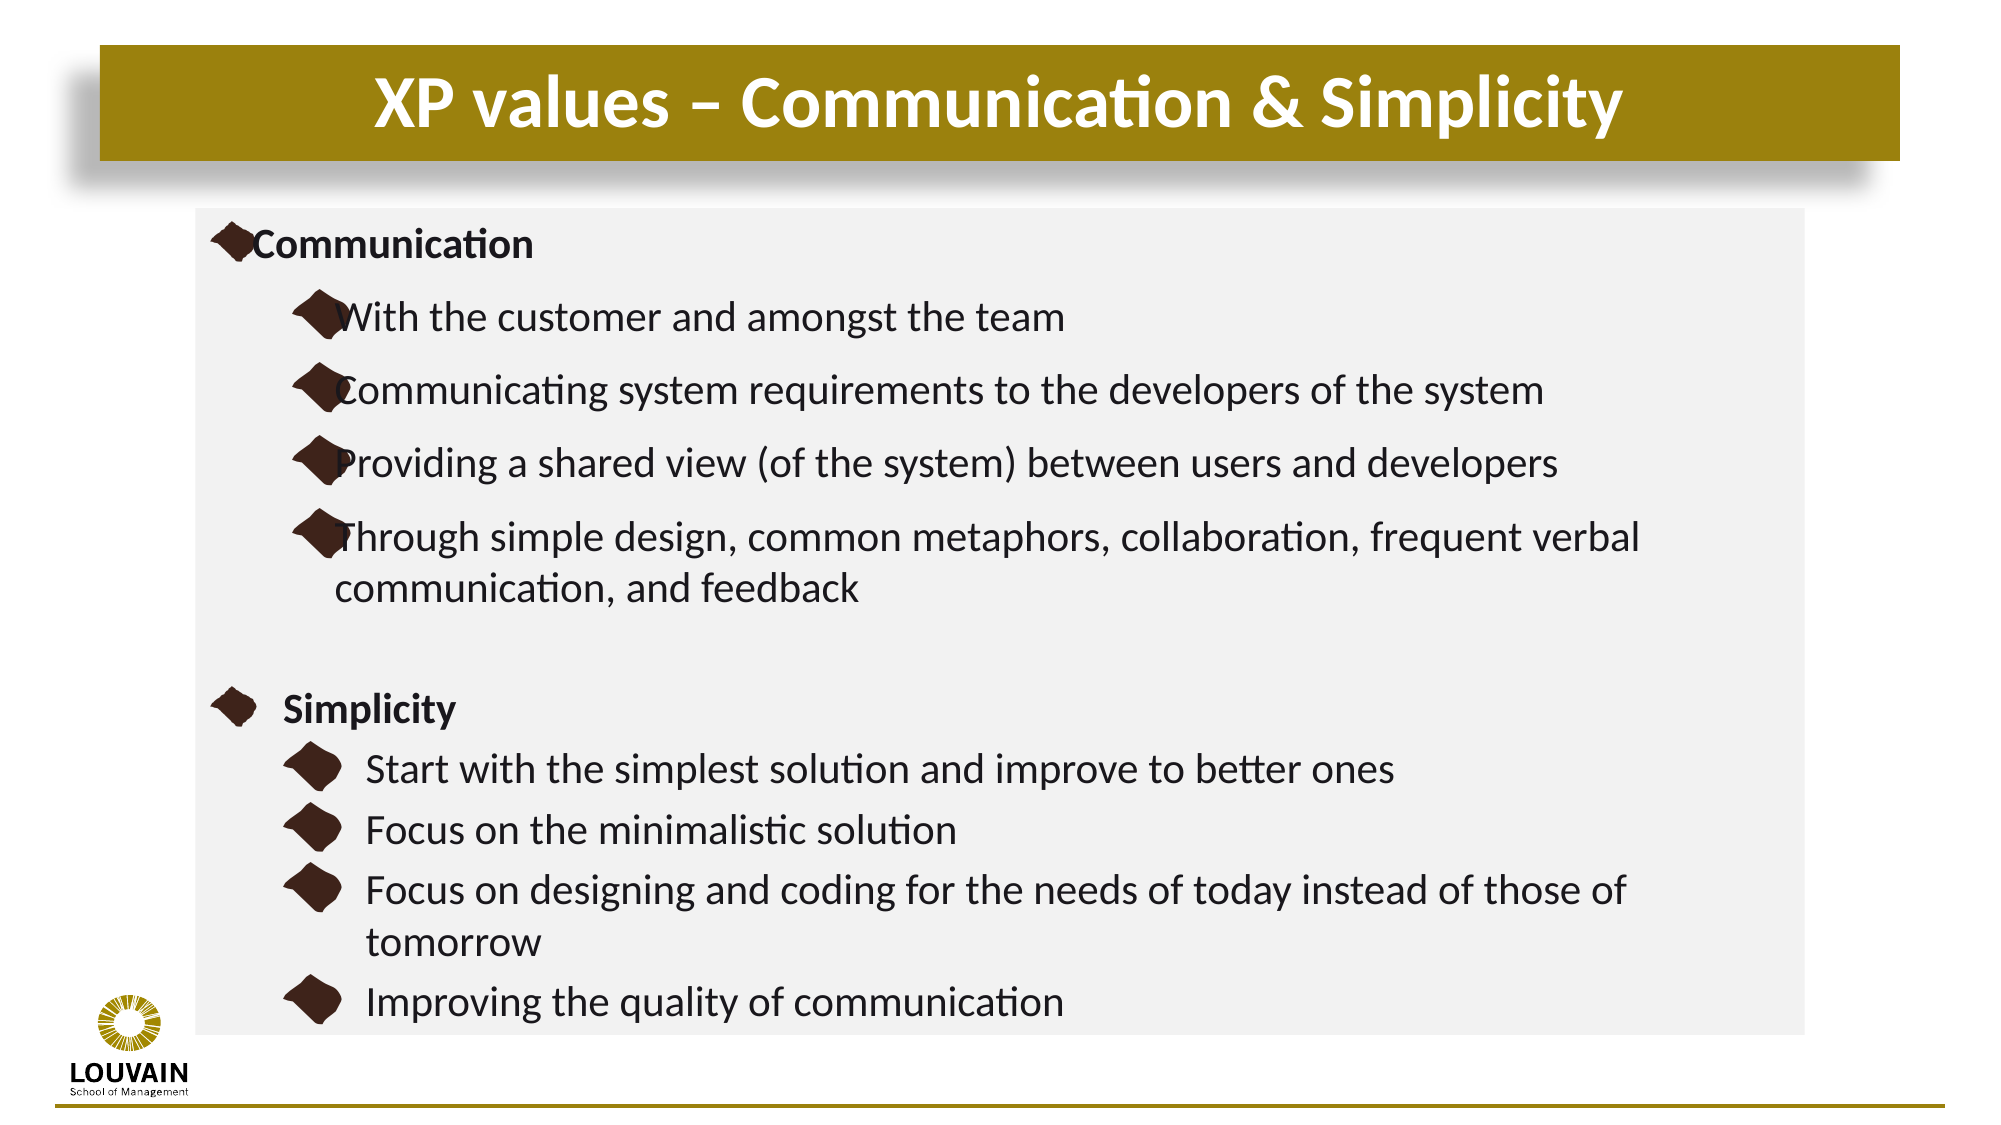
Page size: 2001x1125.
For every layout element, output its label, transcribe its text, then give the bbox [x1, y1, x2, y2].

picture [283, 862, 342, 913]
title XP values – Communication & Simplicity [99, 45, 1900, 161]
picture [292, 435, 351, 486]
picture [210, 221, 257, 262]
picture [283, 802, 342, 852]
picture [292, 362, 351, 413]
picture [292, 289, 351, 340]
picture [283, 974, 342, 1025]
picture [283, 741, 342, 792]
picture [210, 686, 257, 727]
picture [292, 508, 351, 559]
list Communication With the customer and amongst the team Communicating system requirements to the developers of the system Providing a shared view (of the system) between users and developers Through simple design, common metaphors, collaboration, frequent verbal communication, and feedback Simplicity Start with the simplest solution and improve to better ones Focus on the minimalistic solution Focus on designing and coding for the needs of today instead of those of tomorrow Improving the quality of communication [195, 208, 1805, 1035]
